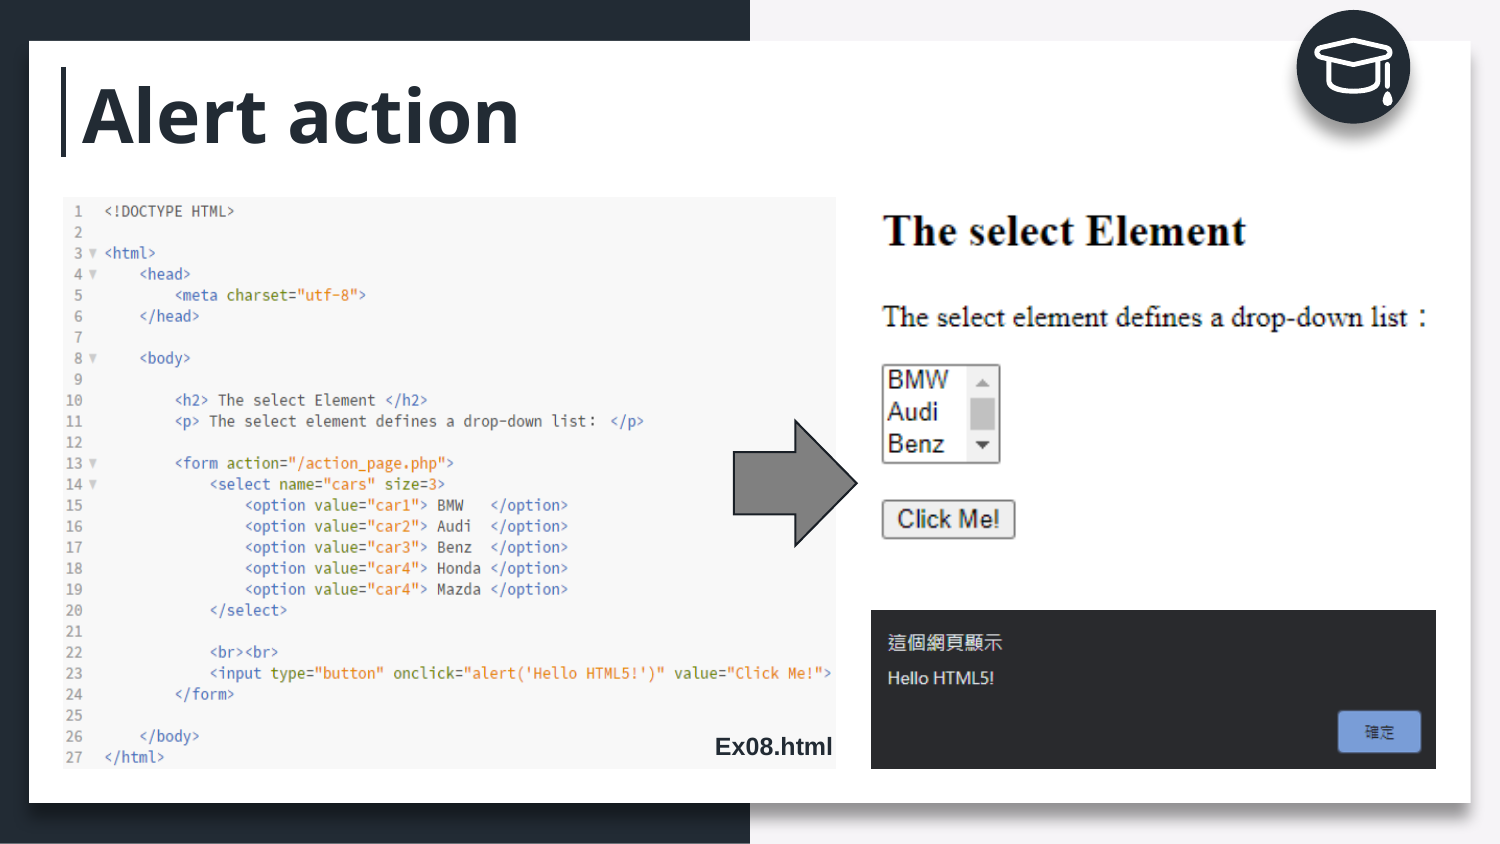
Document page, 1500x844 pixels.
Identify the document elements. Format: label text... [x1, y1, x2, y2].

picture [871, 197, 1436, 550]
text_box Alert action [67, 61, 538, 167]
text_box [63, 197, 850, 769]
picture [871, 610, 1436, 769]
text_box [850, 475, 859, 492]
